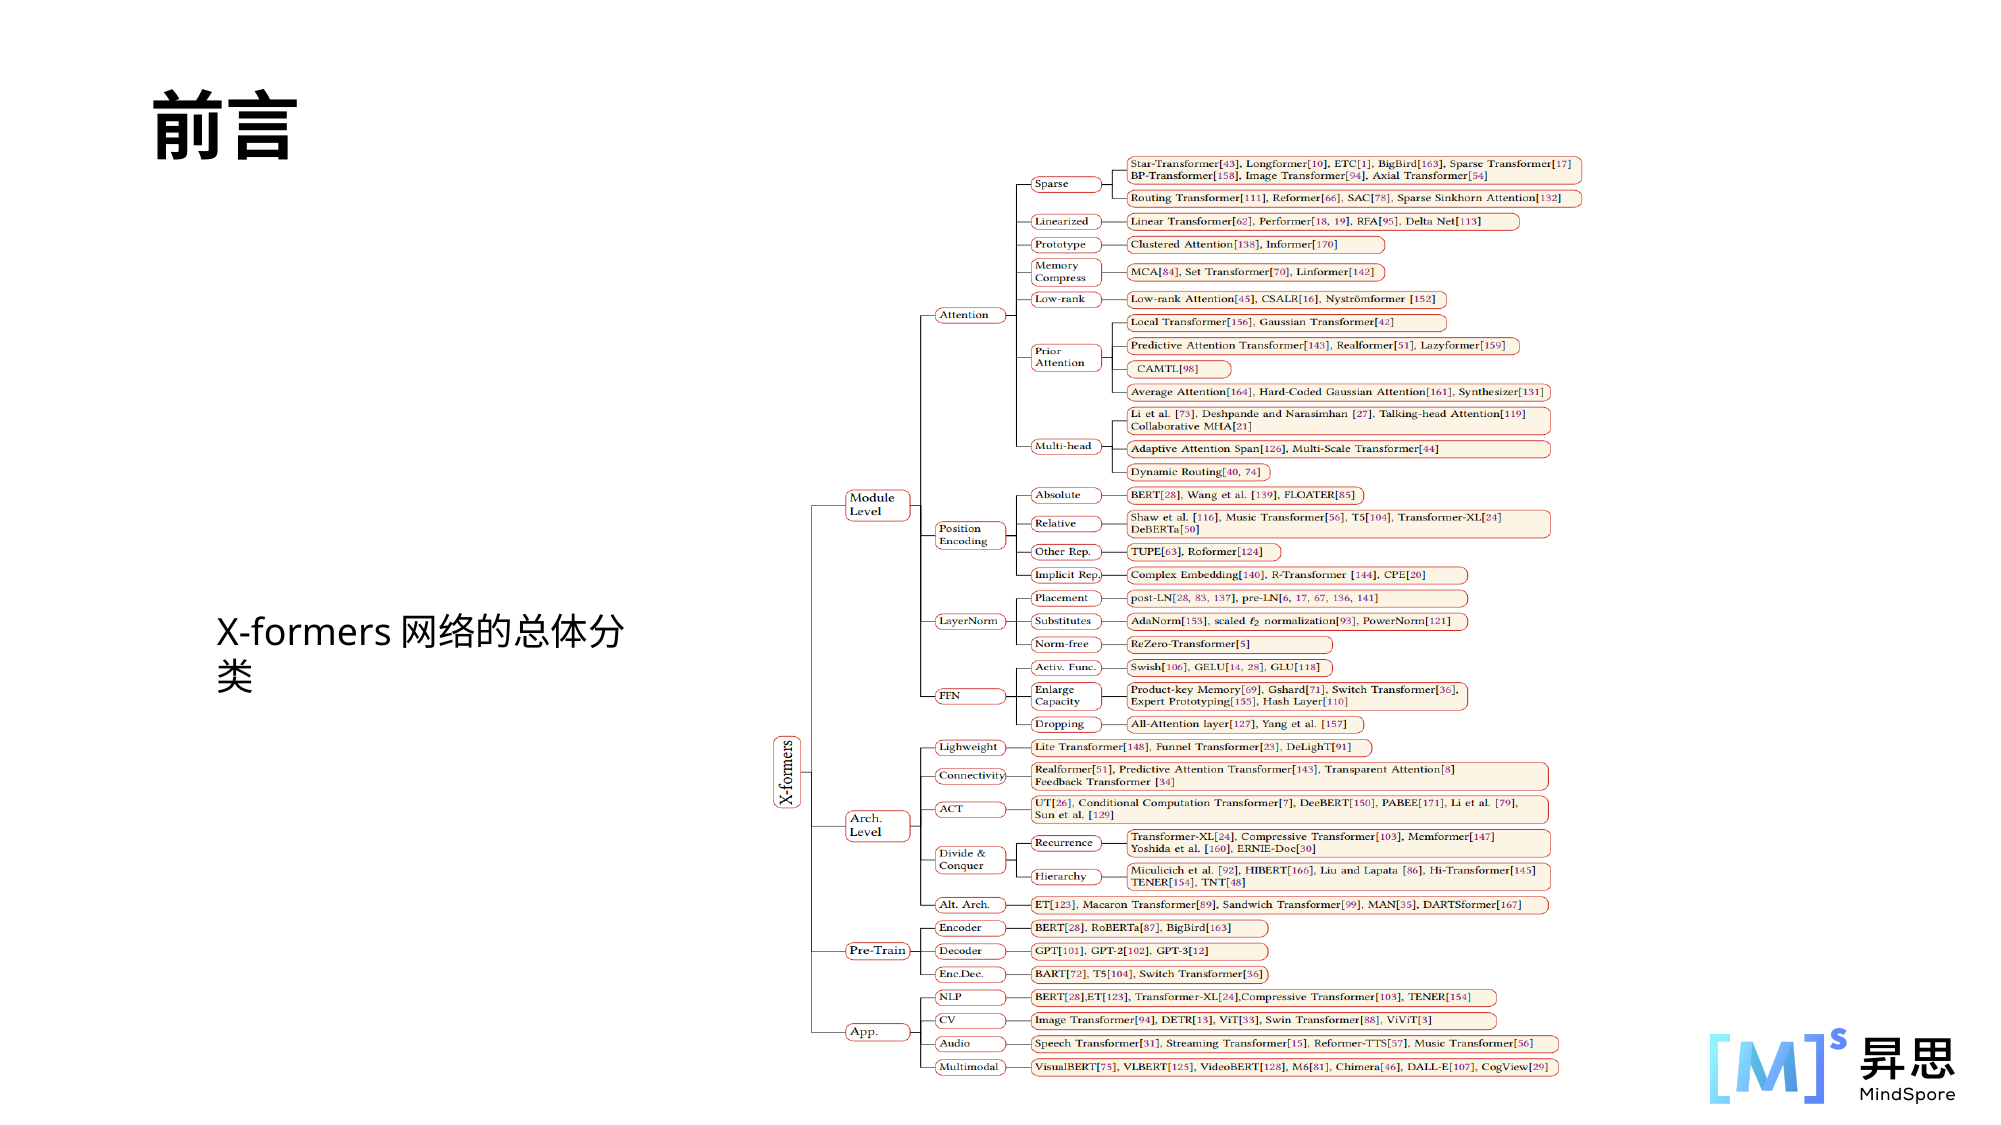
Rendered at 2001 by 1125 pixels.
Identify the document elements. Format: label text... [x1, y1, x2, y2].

list 前言 [135, 75, 1779, 184]
picture [734, 154, 1589, 1079]
picture [1710, 1028, 1955, 1104]
text_box X-formers网络的总体分类 [202, 600, 676, 706]
